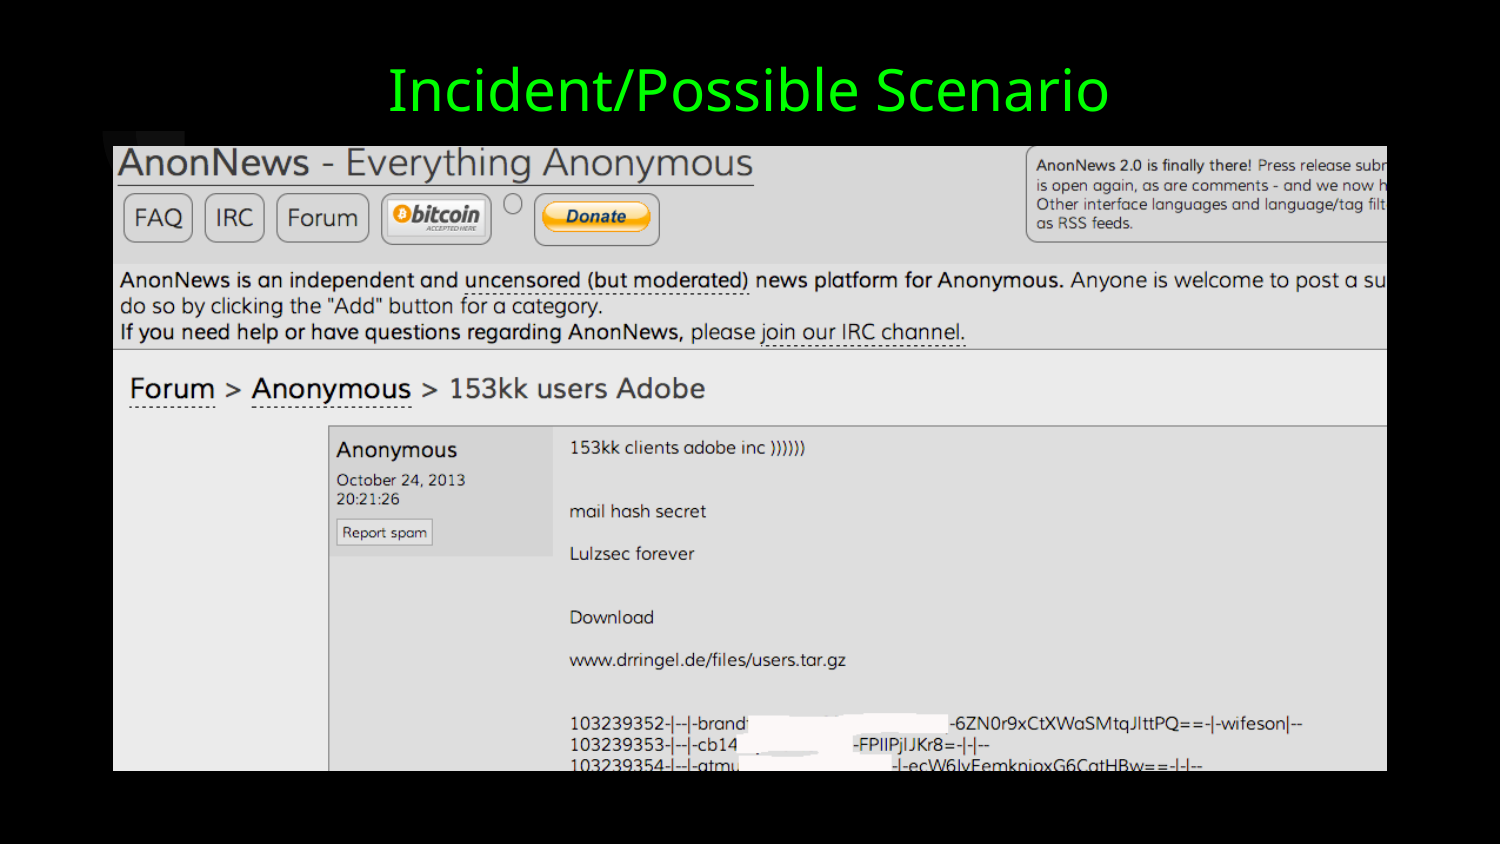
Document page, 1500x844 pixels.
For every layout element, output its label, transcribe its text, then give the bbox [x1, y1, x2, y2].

title Incident/Possible Scenario [173, 38, 1327, 144]
picture [113, 146, 1387, 771]
